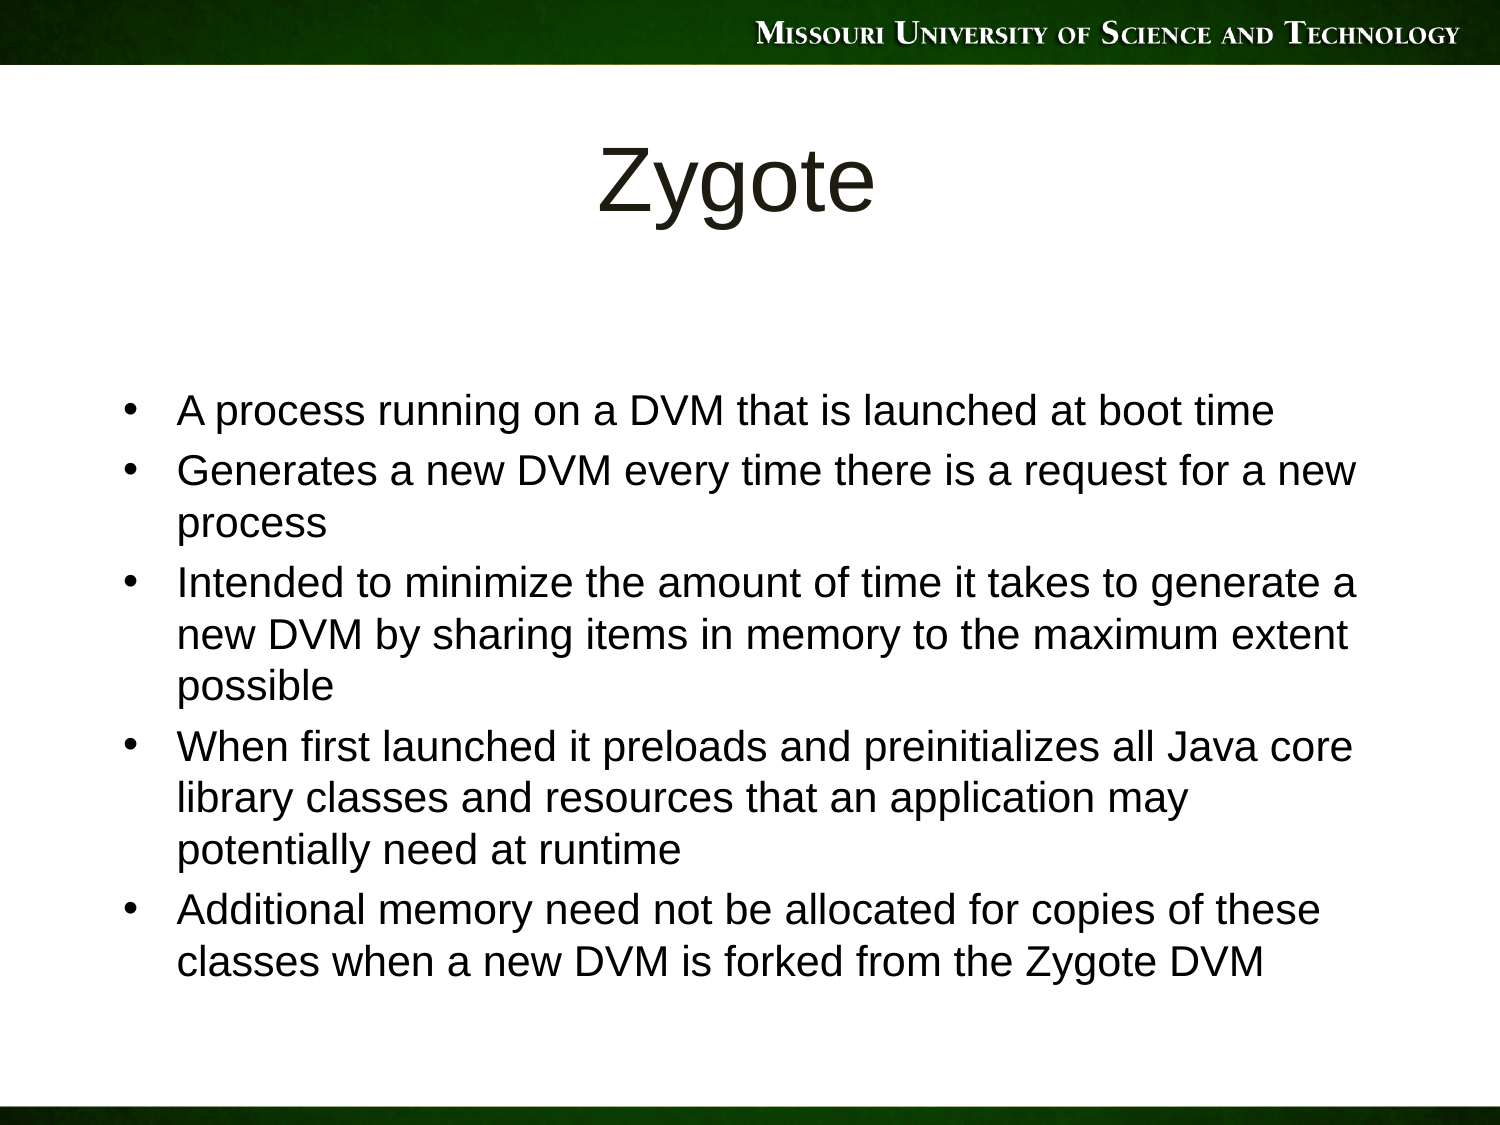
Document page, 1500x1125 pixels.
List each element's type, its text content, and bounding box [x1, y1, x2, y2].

list A process running on a DVM that is launched at boot time Generates a new DVM every time there is a request for a new process Intended to minimize the amount of time it takes to generate a new DVM by sharing items in memory to the maximum extent possible When first launched it preloads and preinitializes all Java core library classes and resources that an application may potentially need at runtime Additional memory need not be allocated for copies of these classes when a new DVM is forked from the Zygote DVM [108, 375, 1400, 1005]
title Zygote [75, 81, 1425, 269]
picture [0, 0, 1500, 1125]
